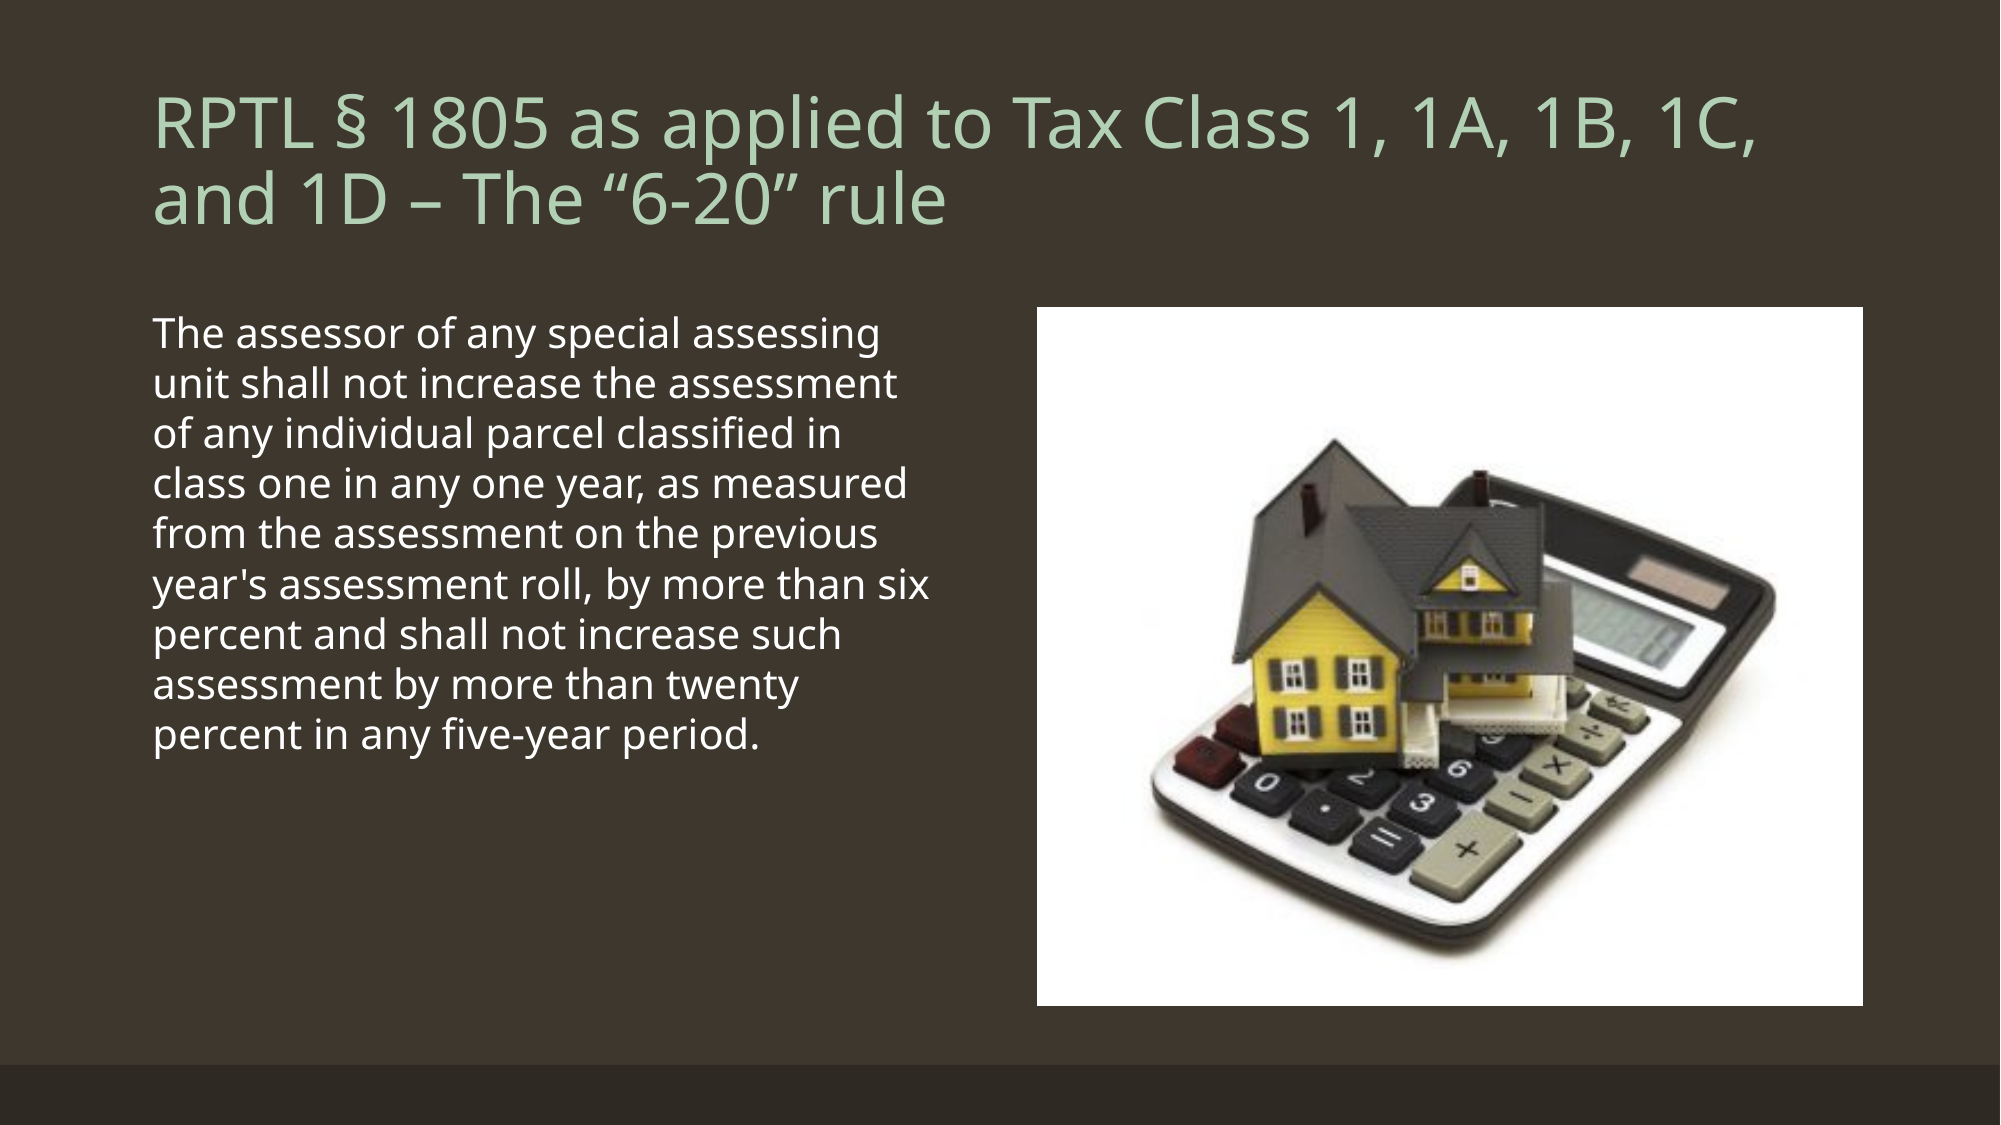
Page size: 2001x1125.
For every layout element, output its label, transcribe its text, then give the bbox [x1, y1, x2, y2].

picture [1037, 307, 1863, 1006]
list The assessor of any special assessing unit shall not increase the assessment of any individual parcel classified in class one in any one year, as measured from the assessment on the previous year's assessment roll, by more than six percent and shall not increase such assessment by more than twenty percent in any five-year period. [137, 299, 963, 1014]
title RPTL § 1805 as applied to Tax Class 1, 1A, 1B, 1C, and 1D – The “6-20” rule [137, 59, 1863, 248]
